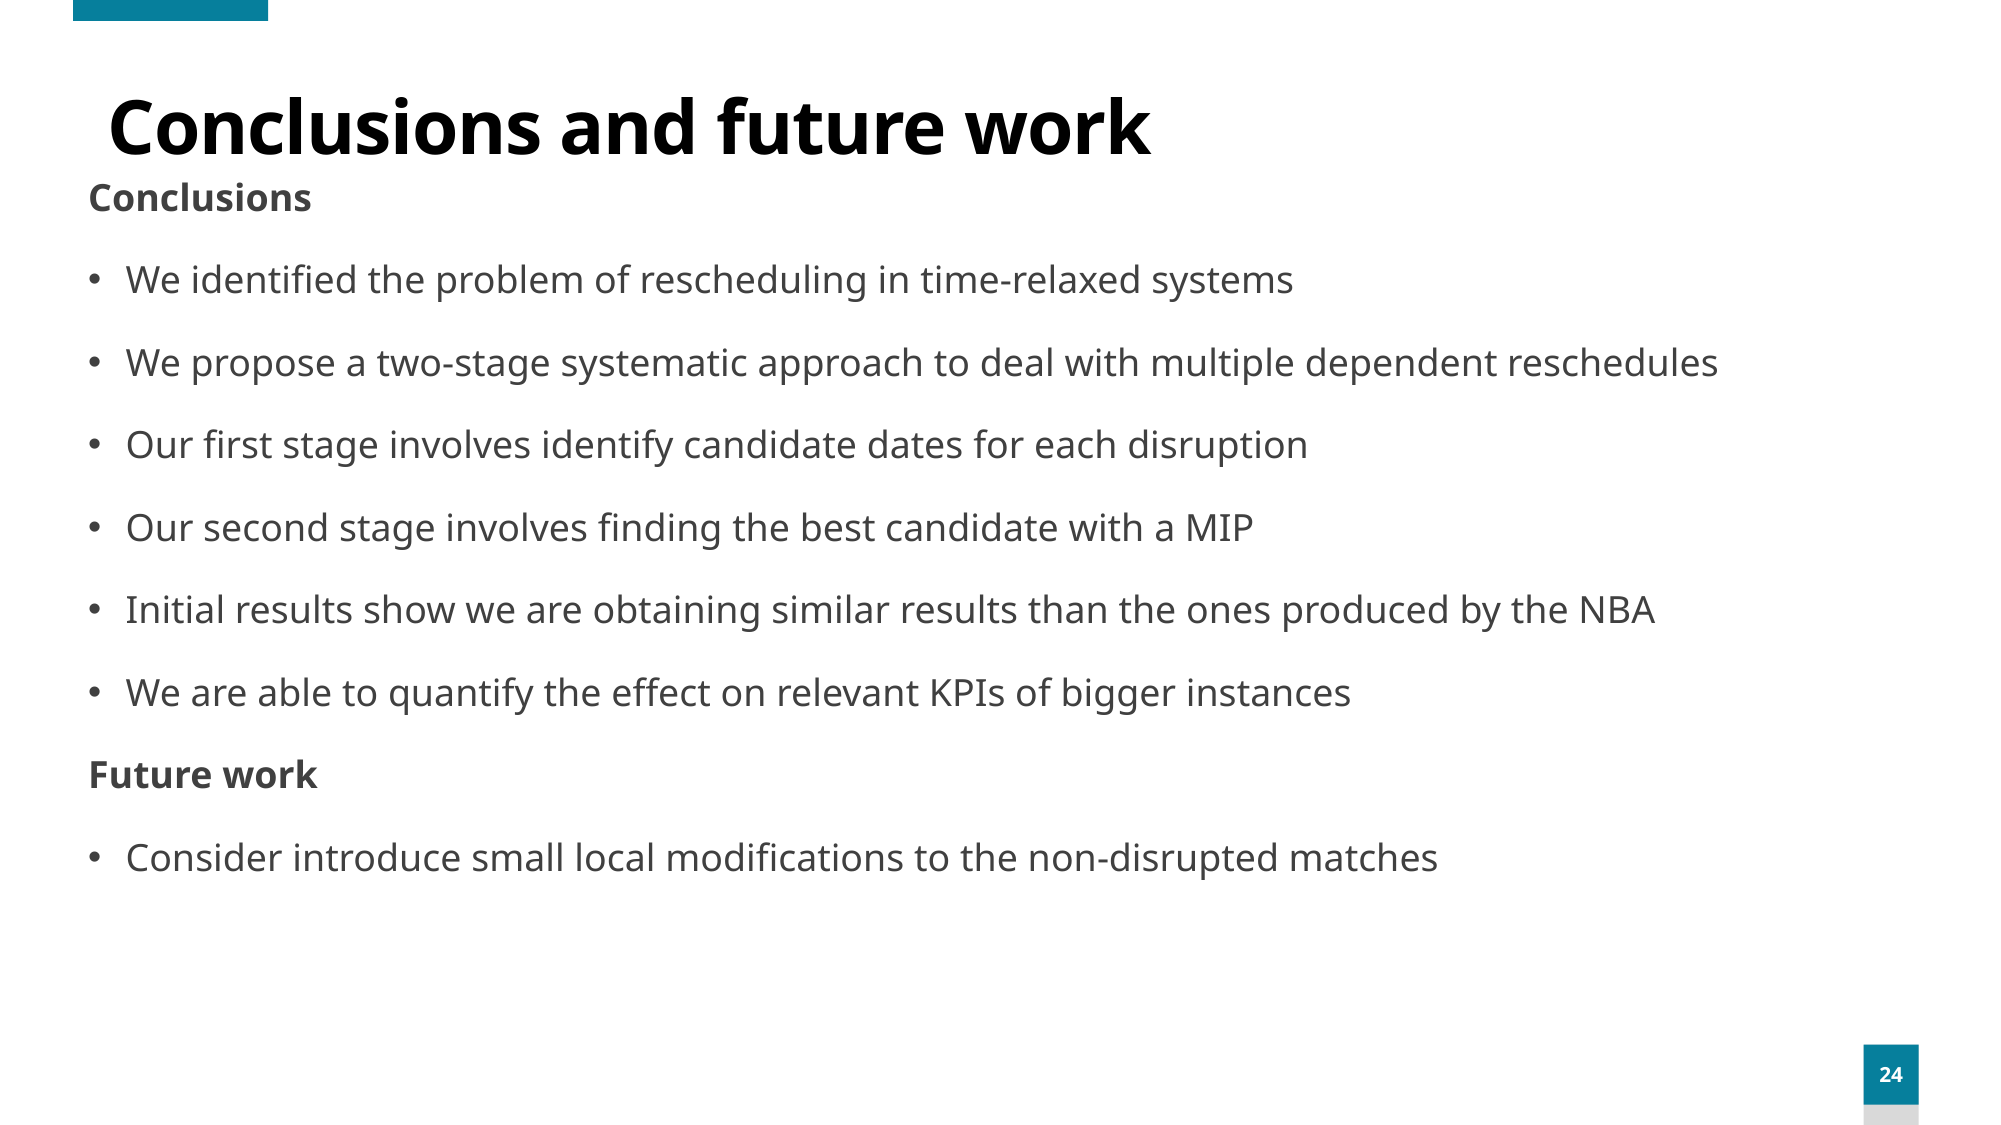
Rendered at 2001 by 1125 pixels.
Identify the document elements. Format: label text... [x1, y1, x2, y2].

title Conclusions and future work [73, 82, 1907, 179]
list Conclusions We identified the problem of rescheduling in time-relaxed systems We propose a two-stage systematic approach to deal with multiple dependent reschedules Our first stage involves identify candidate dates for each disruption Our second stage involves finding the best candidate with a MIP Initial results show we are obtaining similar results than the ones produced by the NBA We are able to quantify the effect on relevant KPIs of bigger instances Future work Consider introduce small local modifications to the non-disrupted matches [73, 166, 1856, 975]
